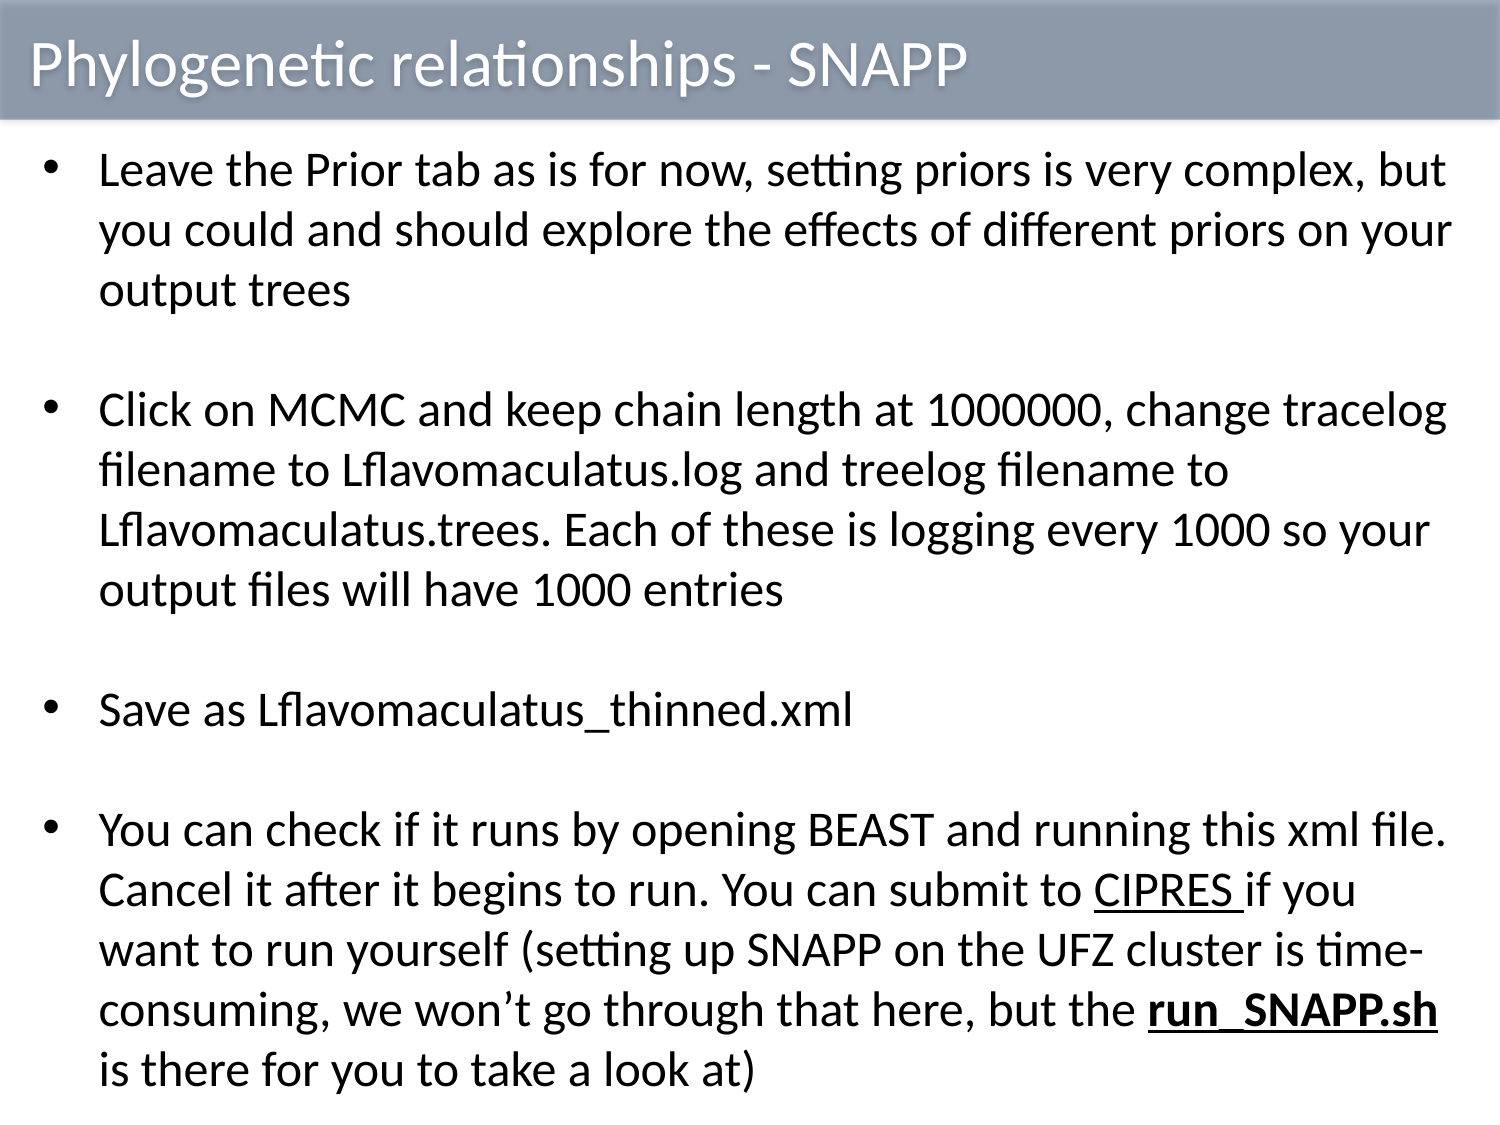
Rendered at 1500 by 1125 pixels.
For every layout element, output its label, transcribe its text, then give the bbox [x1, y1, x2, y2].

text_box Leave the Prior tab as is for now, setting priors is very complex, but you could and should explore the effects of different priors on your output trees Click on MCMC and keep chain length at 1000000, change tracelog filename to Lflavomaculatus.log and treelog filename to Lflavomaculatus.trees. Each of these is logging every 1000 so your output files will have 1000 entries Save as Lflavomaculatus_thinned.xml You can check if it runs by opening BEAST and running this xml file. Cancel it after it begins to run. You can submit to CIPRES if you want to run yourself (setting up SNAPP on the UFZ cluster is time-consuming, we won’t go through that here, but the run_SNAPP.sh is there for you to take a look at) [27, 129, 1470, 1125]
text_box Phylogenetic relationships - SNAPP [0, 0, 1500, 120]
